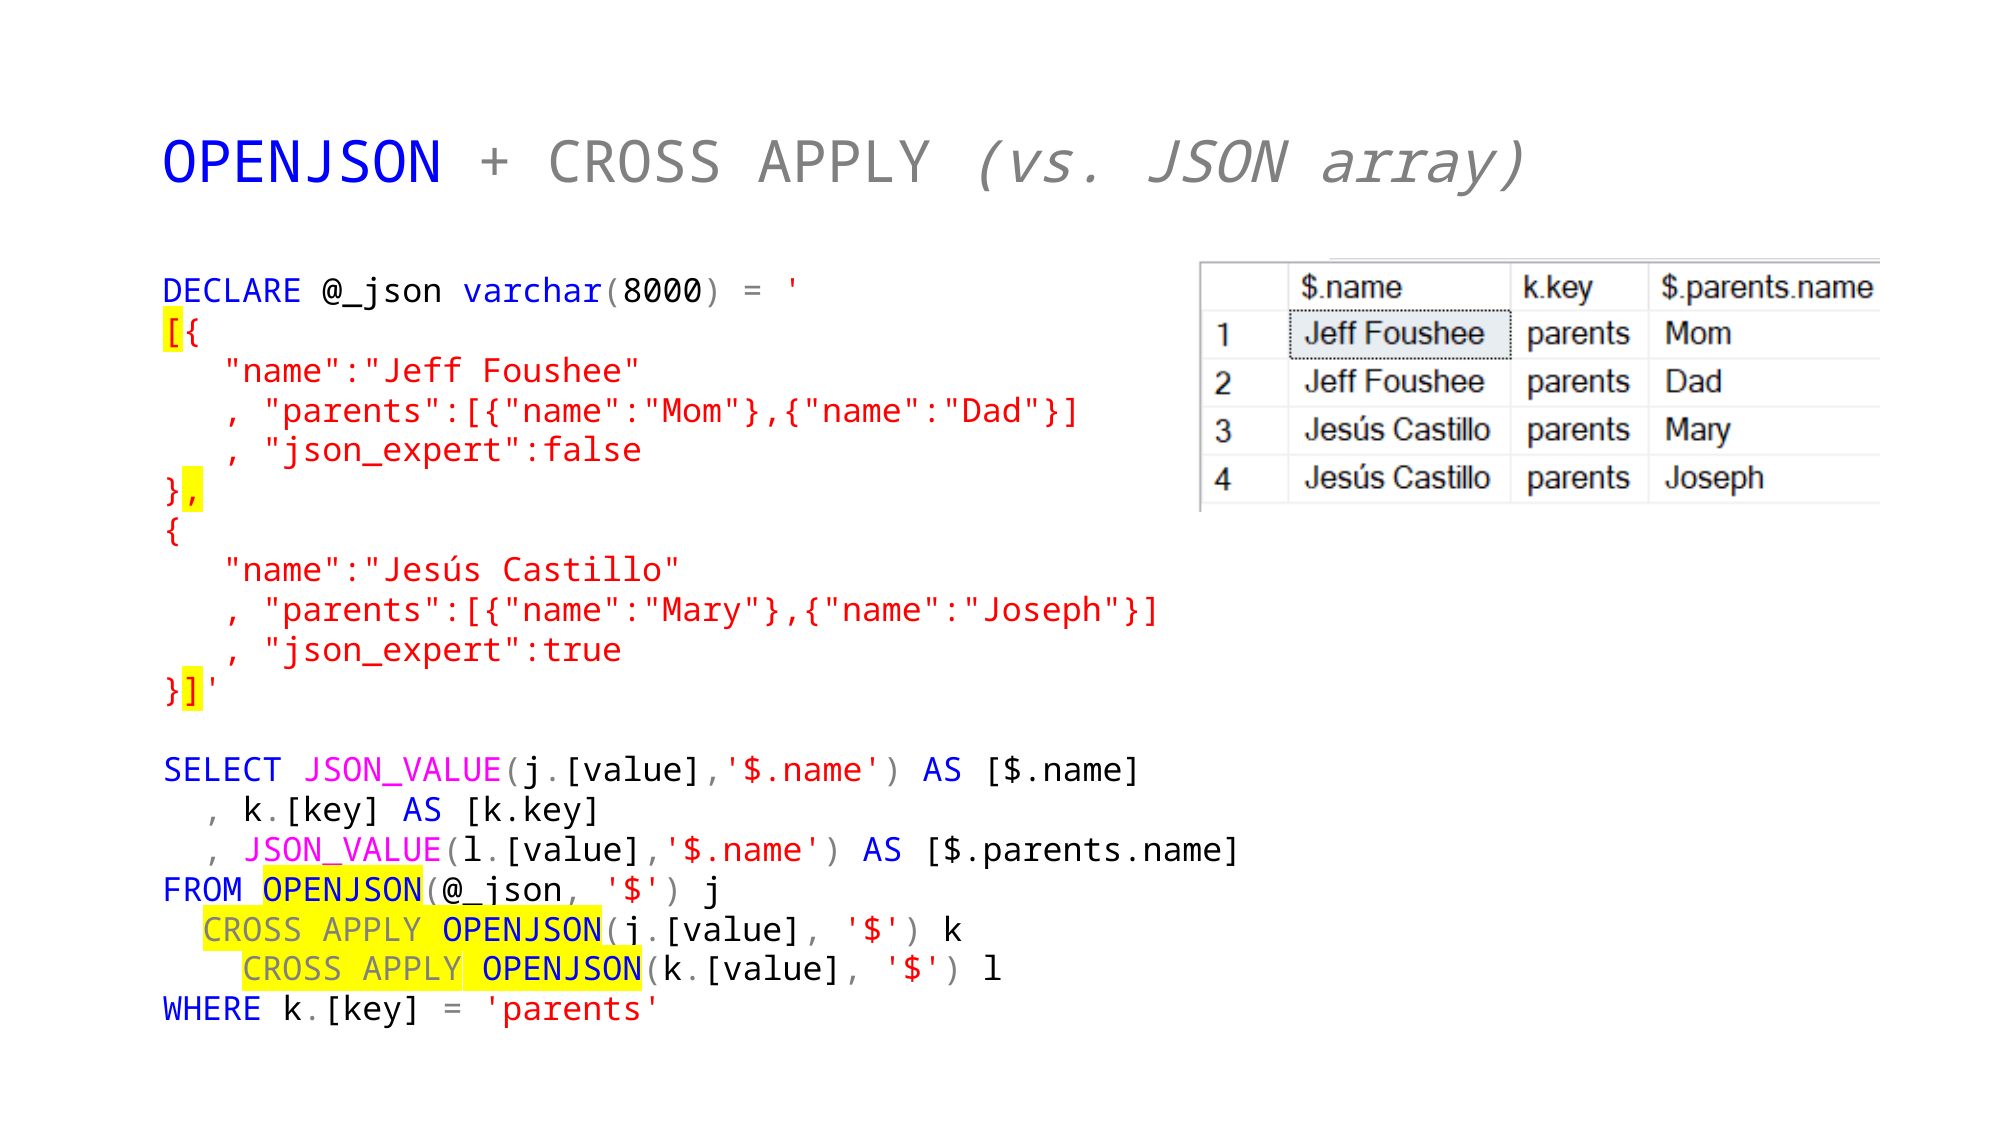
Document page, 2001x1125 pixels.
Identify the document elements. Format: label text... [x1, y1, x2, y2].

text_box DECLARE @_json varchar(8000) = ' [{ "name":"Jeff Foushee" , "parents":[{"name":"Mom"},{"name":"Dad"}] , "json_expert":false }, { "name":"Jesús Castillo" , "parents":[{"name":"Mary"},{"name":"Joseph"}] , "json_expert":true }]' SELECT JSON_VALUE(j.[value],'$.name') AS [$.name] , k.[key] AS [k.key] , JSON_VALUE(l.[value],'$.name') AS [$.parents.name] FROM OPENJSON(@_json, '$') j CROSS APPLY OPENJSON(j.[value], '$') k CROSS APPLY OPENJSON(k.[value], '$') l WHERE k.[key] = 'parents' [147, 261, 1434, 1035]
text_box OPENJSON + CROSS APPLY (vs. JSON array) [147, 116, 1596, 202]
picture [1194, 258, 1880, 512]
